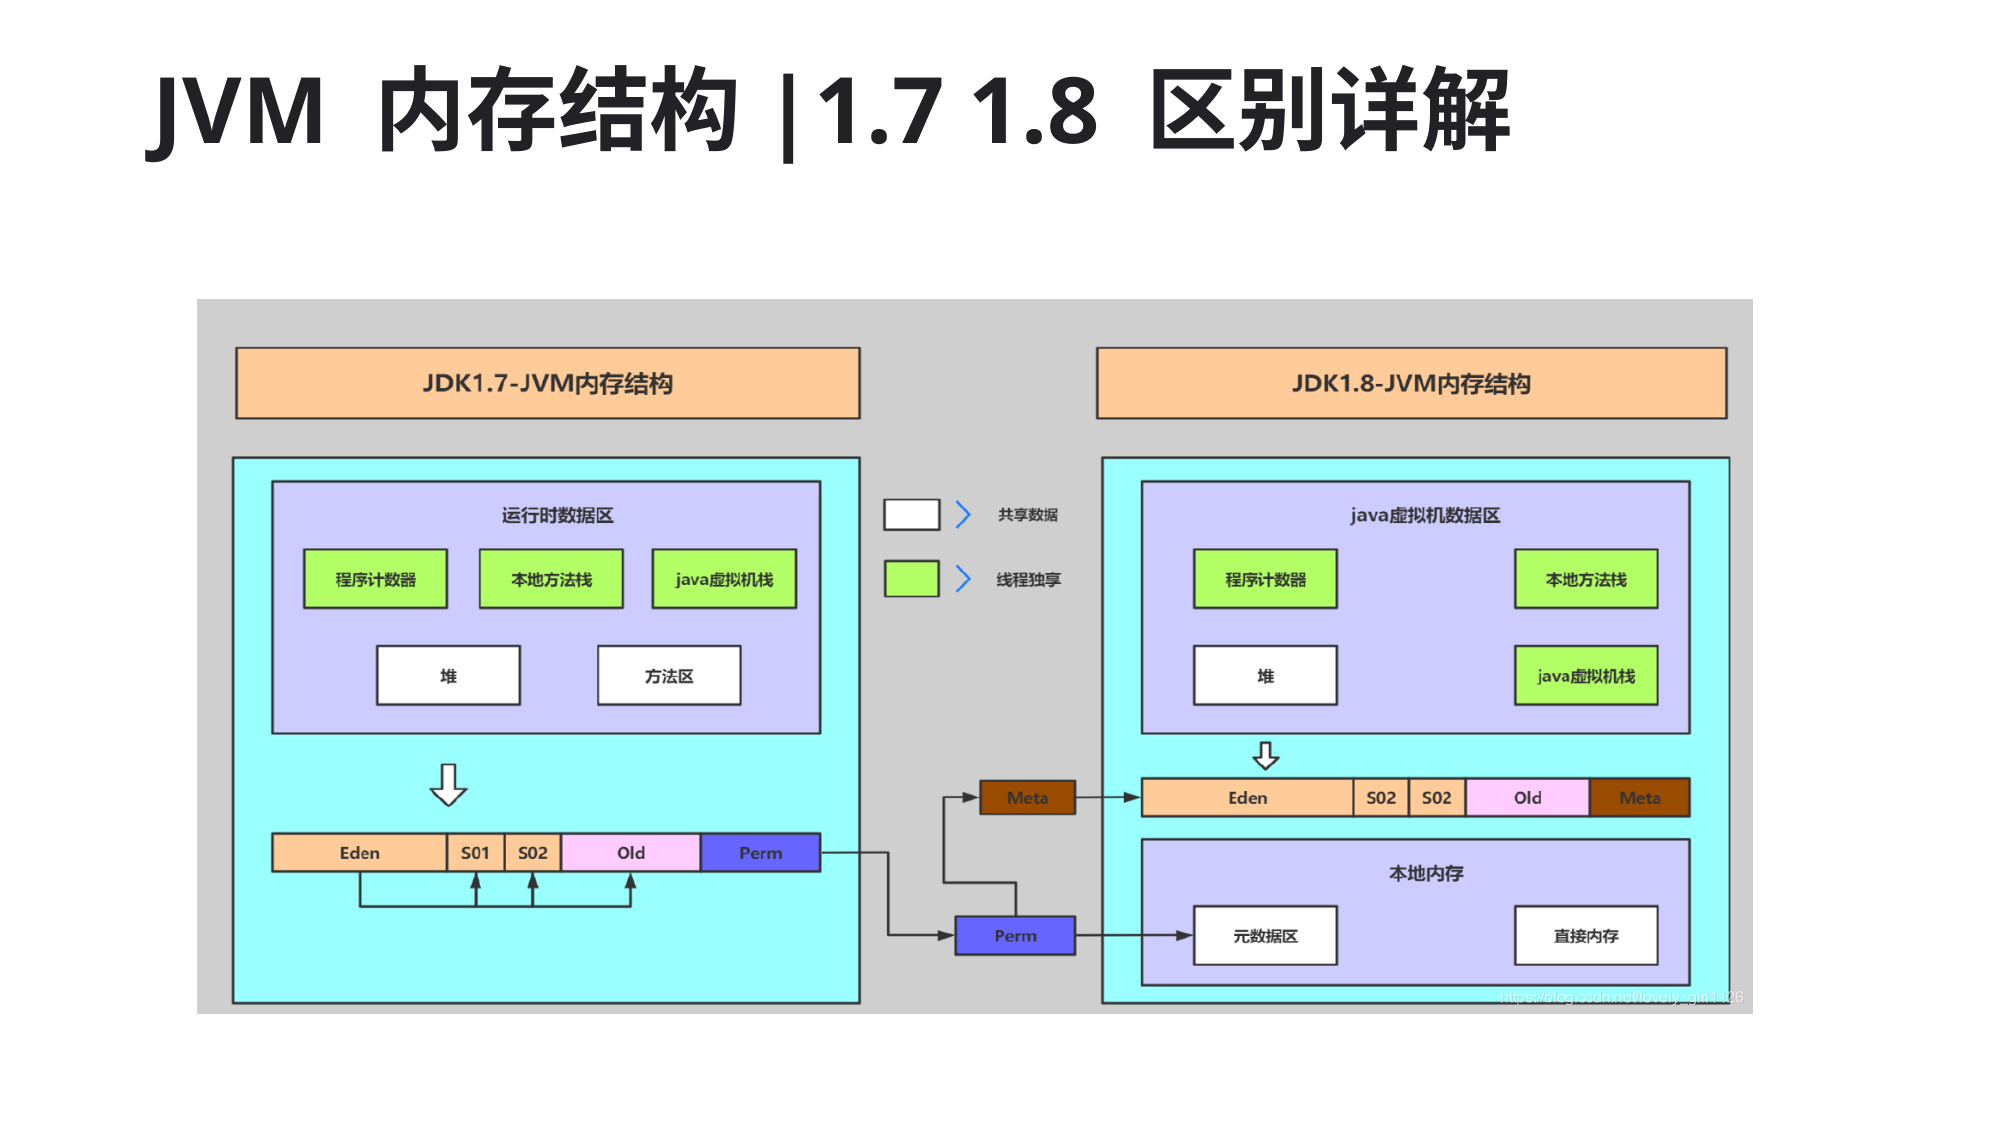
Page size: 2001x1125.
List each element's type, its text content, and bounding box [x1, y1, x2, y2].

title JVM 内存结构|1.7 1.8 区别详解 [137, 59, 1863, 278]
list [197, 299, 1753, 1014]
